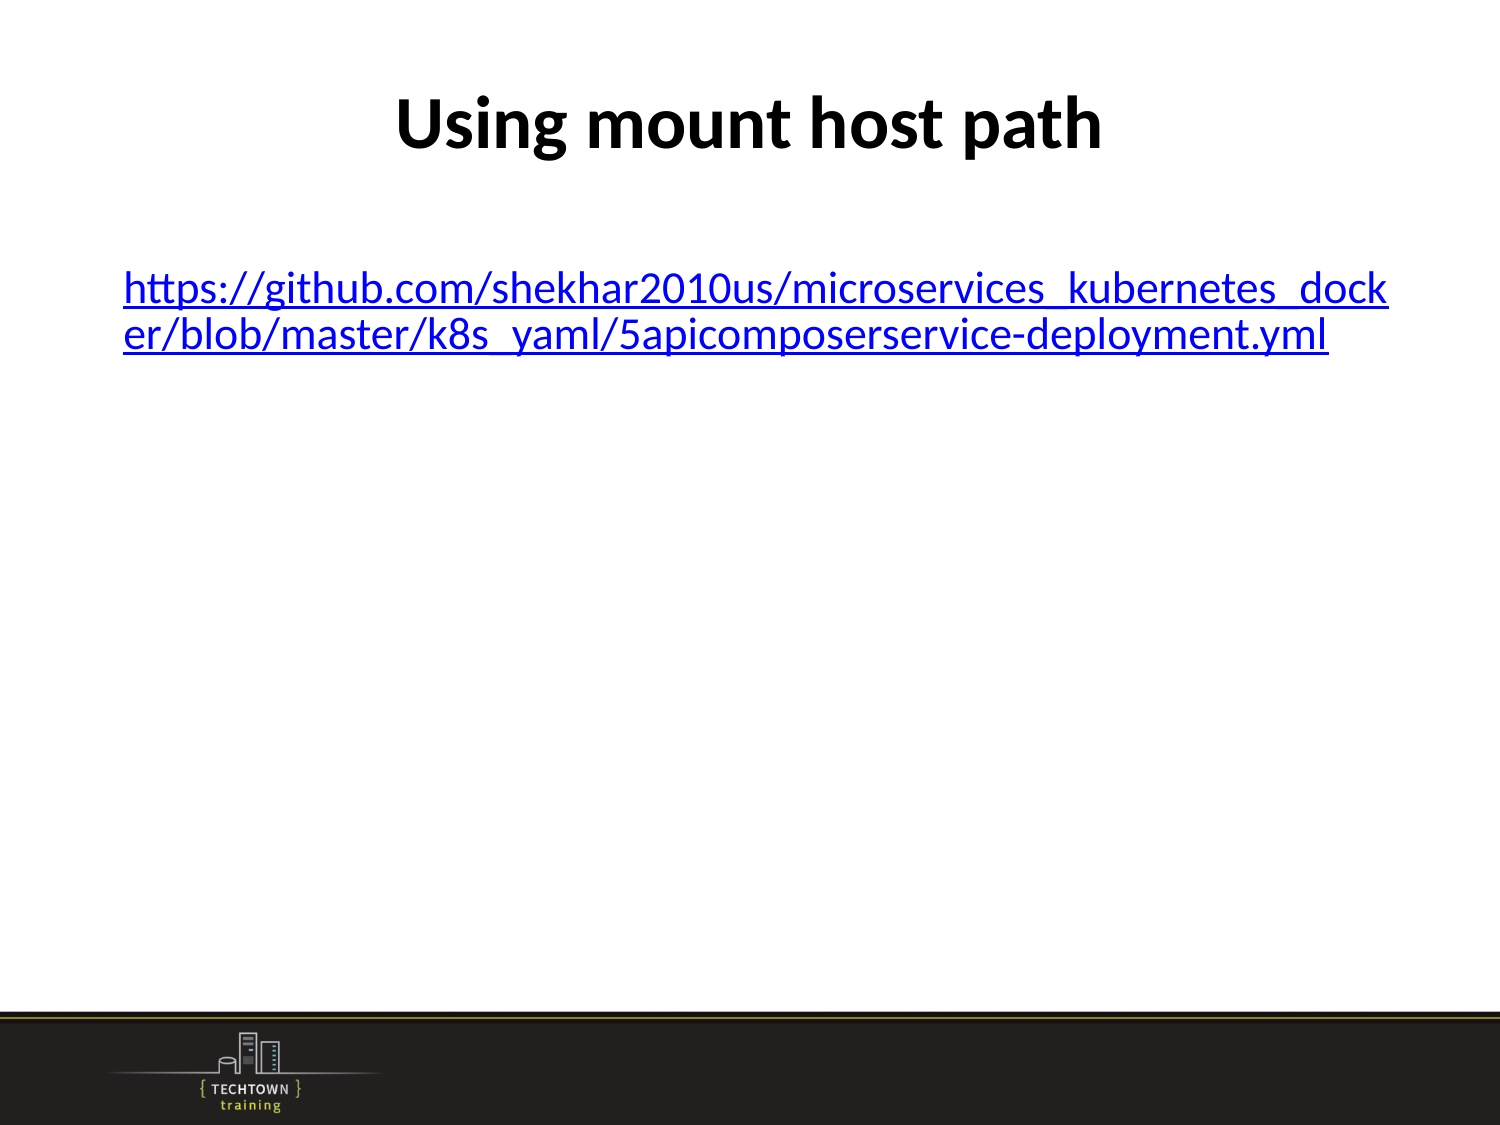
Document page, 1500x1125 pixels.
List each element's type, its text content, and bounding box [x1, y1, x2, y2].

picture [0, 0, 1500, 1125]
list https://github.com/shekhar2010us/microservices_kubernetes_docker/blob/master/k8s_yaml/5apicomposerservice-deployment.yml [75, 242, 1425, 985]
title Using mount host path [75, 24, 1425, 213]
